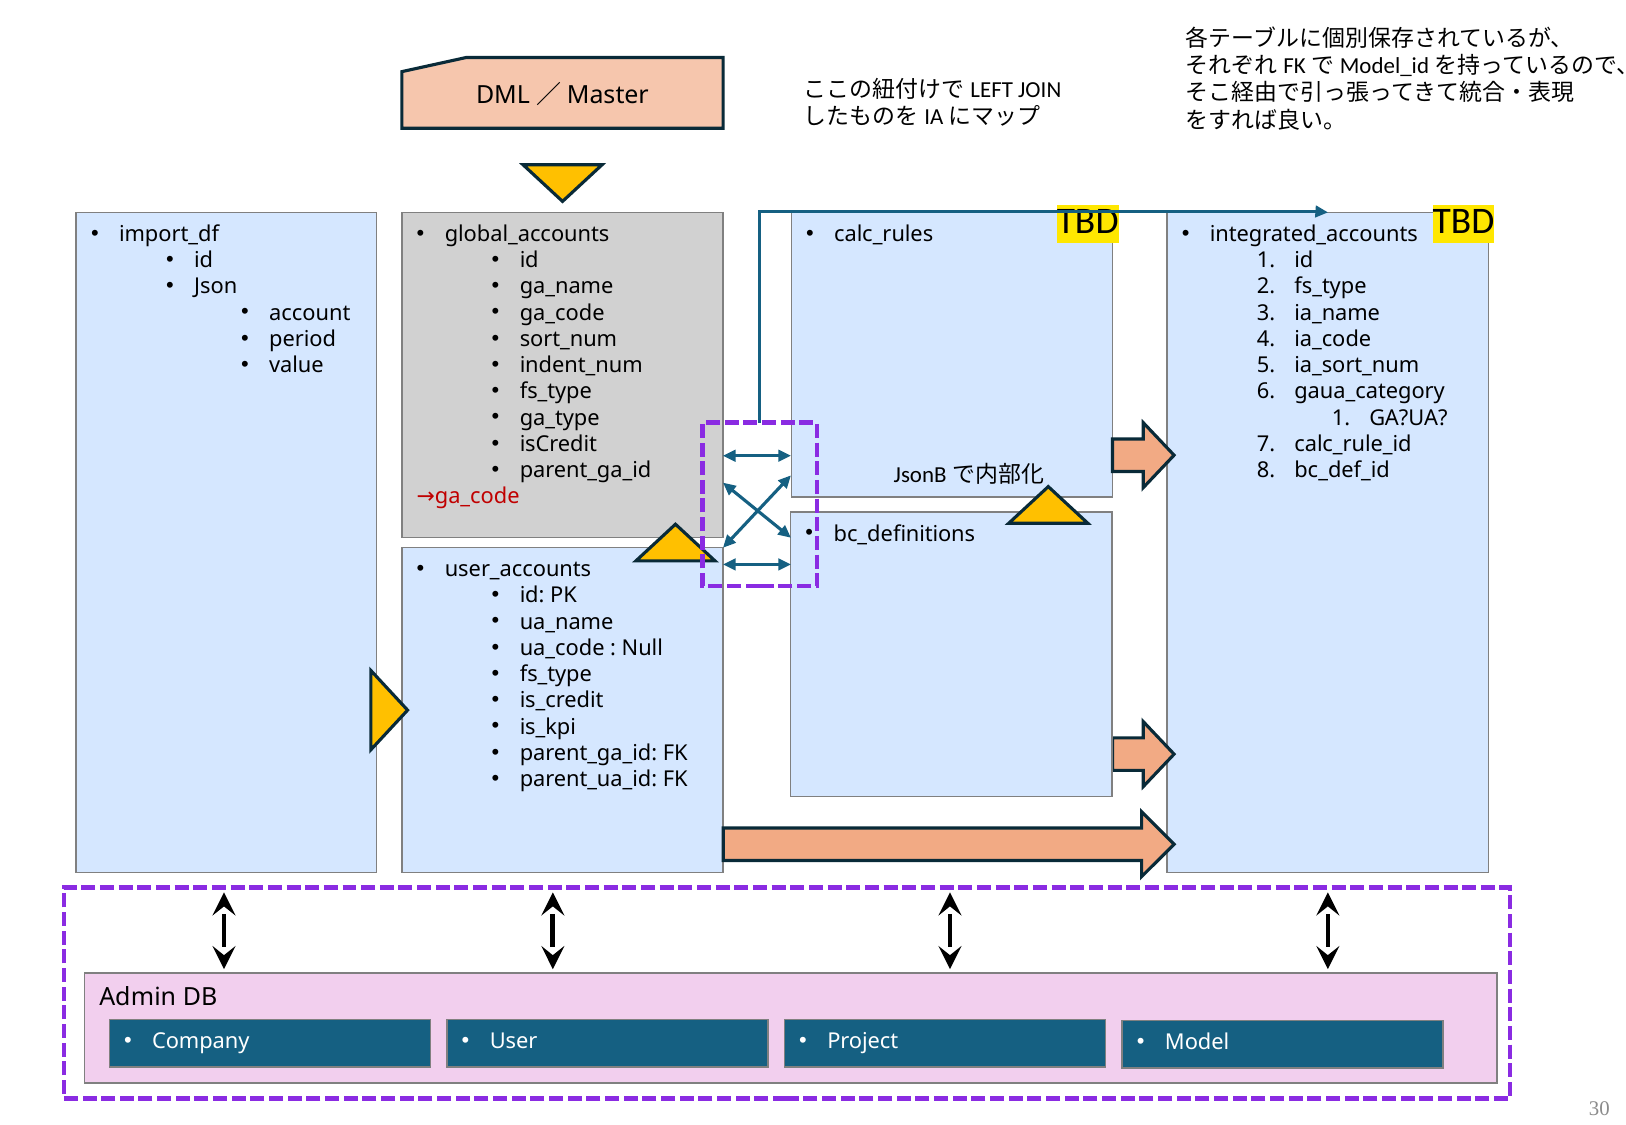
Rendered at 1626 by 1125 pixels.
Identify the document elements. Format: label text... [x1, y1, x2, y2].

text_box [63, 887, 1511, 1099]
text_box [1154, 434, 1175, 477]
text_box [702, 422, 817, 586]
text_box global_accounts id ga_name ga_code sort_num indent_num fs_type ga_type isCredit parent_ga_id →ga_code [401, 212, 724, 538]
text_box 各テーブルに個別保存されているが、 それぞれFKでModel_idを持っているので、 そこ経由で引っ張ってきて統合・表現 をすれば良い。 [1171, 15, 1625, 141]
text_box ここの紐付けでLEFT JOIN したものをIAにマップ [789, 67, 933, 137]
text_box [635, 524, 702, 561]
text_box [522, 164, 603, 202]
text_box import_df id Json account period value [76, 212, 377, 873]
text_box JsonBで内部化 [879, 452, 933, 495]
text_box [723, 811, 1175, 877]
text_box calc_rules [791, 214, 933, 497]
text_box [938, 33, 1150, 602]
text_box integrated_accounts id fs_type ia_name ia_code ia_sort_num gaua_category GA?UA? calc_rule_id bc_def_id [1167, 212, 1489, 873]
text_box DML／Master [401, 57, 724, 129]
text_box TBD [1417, 188, 1510, 248]
text_box [1112, 721, 1175, 787]
text_box [370, 670, 408, 750]
text_box user_accounts id: PK ua_name ua_code : Null fs_type is_credit is_kpi parent_ga_id: FK parent_ua_id: FK [401, 547, 724, 873]
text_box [722, 475, 791, 548]
text_box bc_definitions [790, 512, 1112, 797]
